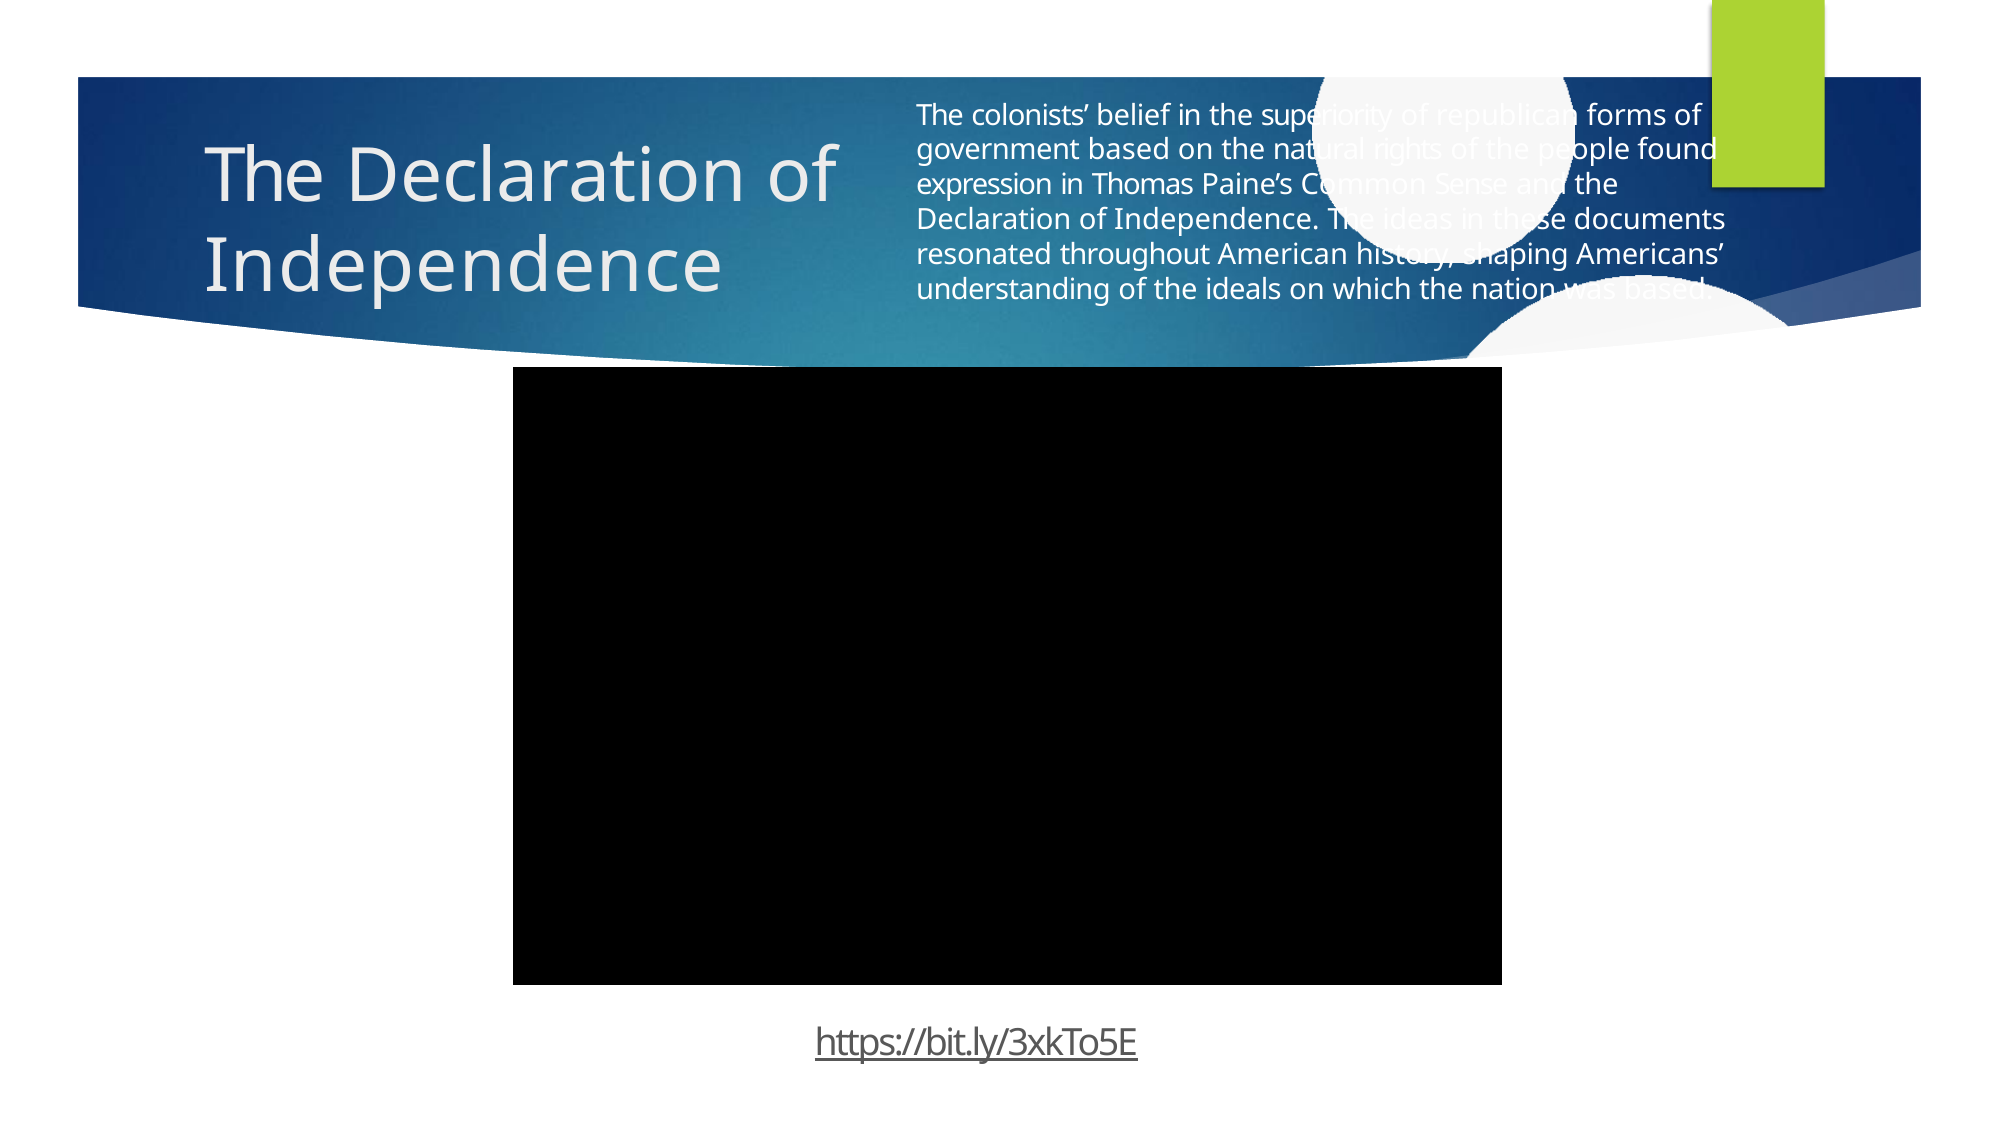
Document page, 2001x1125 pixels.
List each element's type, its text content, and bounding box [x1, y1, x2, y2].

text_box The colonists’ belief in the superiority of republican forms of government based on the natural rights of the people found expression in Thomas Paine’s Common Sense and the Declaration of Independence. The ideas in these documents resonated throughout American history, shaping Americans’ understanding of the ideals on which the nation was based. [914, 93, 1730, 306]
picture [79, 0, 1724, 985]
text_box https://bit.ly/3xkTo5E [812, 1015, 1188, 1069]
picture [1730, 0, 1920, 305]
title The Declaration of Independence [202, 123, 877, 314]
